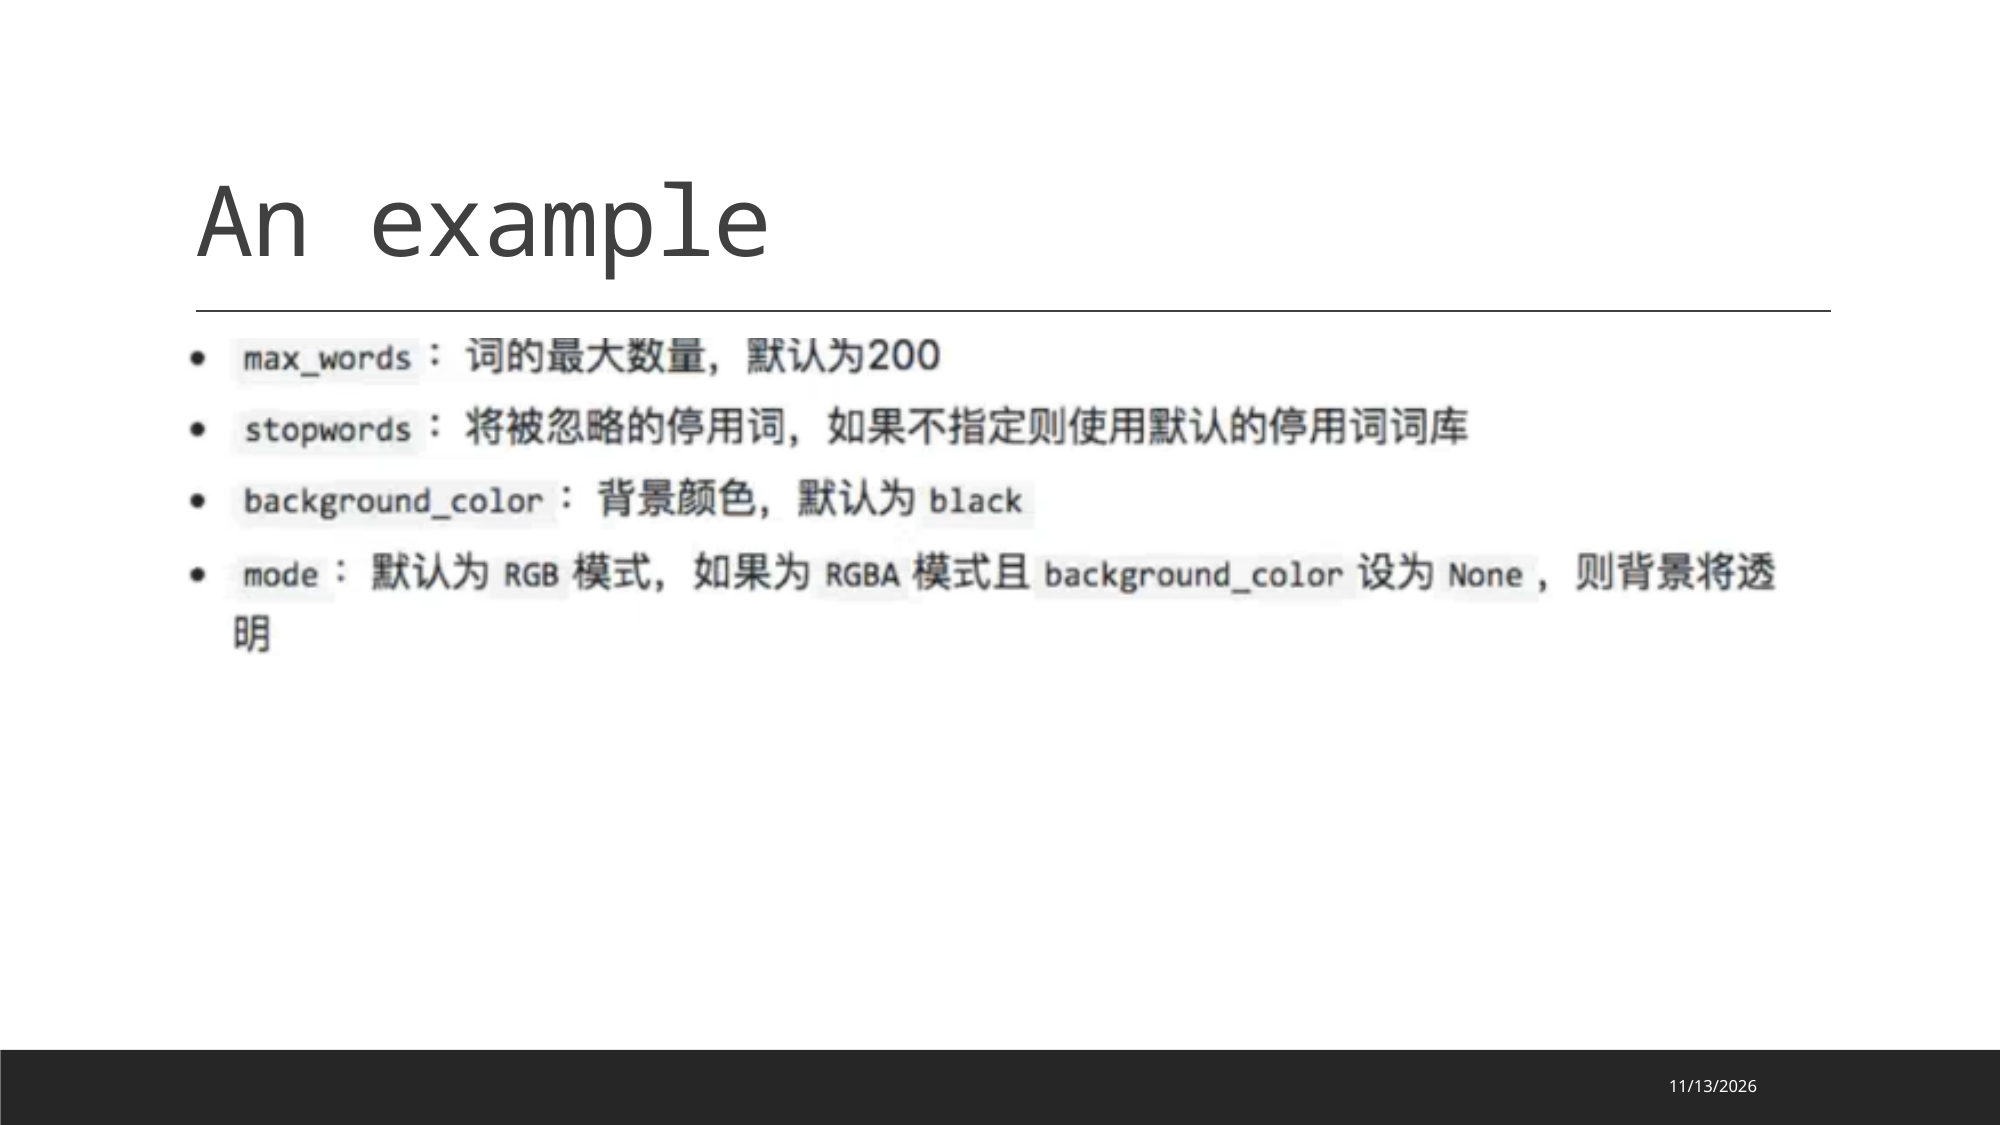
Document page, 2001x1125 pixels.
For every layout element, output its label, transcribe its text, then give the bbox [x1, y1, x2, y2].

title An example [180, 47, 1830, 285]
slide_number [1348, 1057, 1773, 1118]
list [179, 338, 1802, 667]
